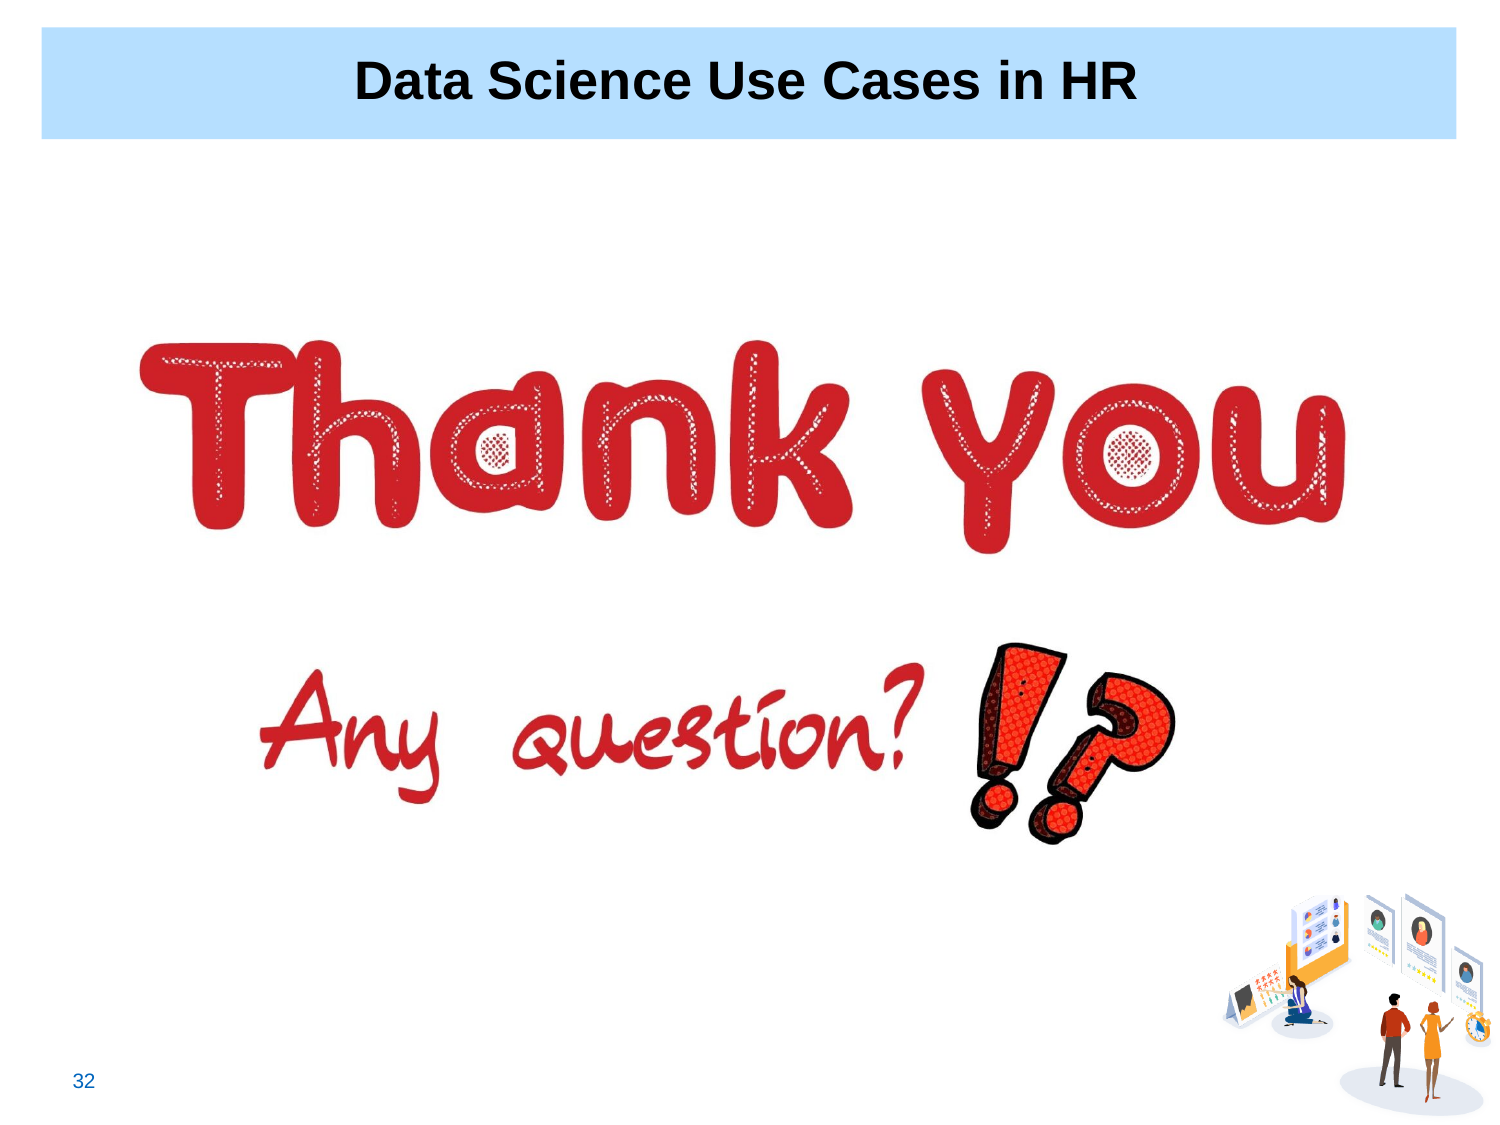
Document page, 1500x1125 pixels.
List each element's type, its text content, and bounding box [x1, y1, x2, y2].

picture [121, 252, 1500, 1125]
text_box [41, 27, 1457, 140]
title Data Science Use Cases in HR [47, 17, 1447, 119]
